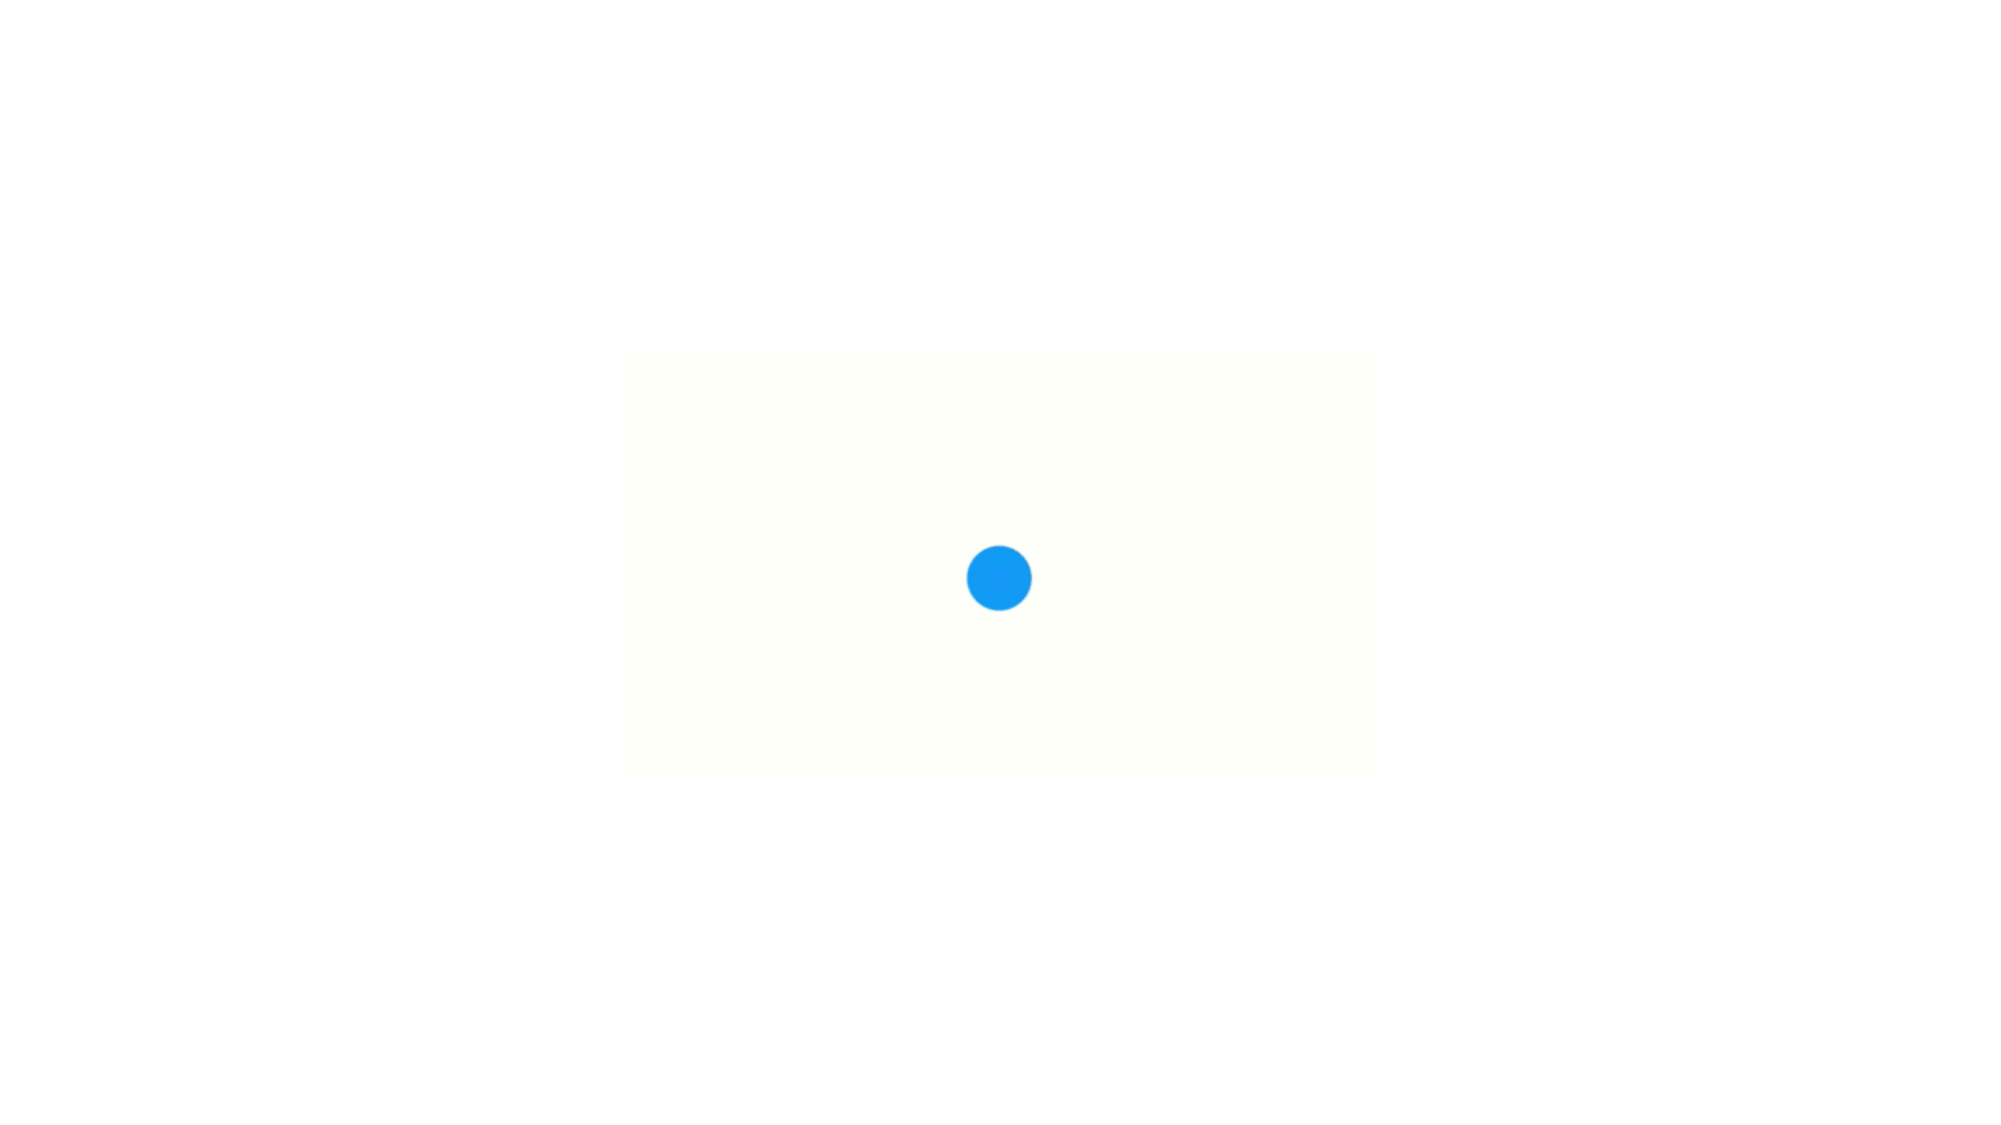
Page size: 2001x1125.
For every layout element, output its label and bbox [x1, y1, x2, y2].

picture [624, 351, 1375, 774]
